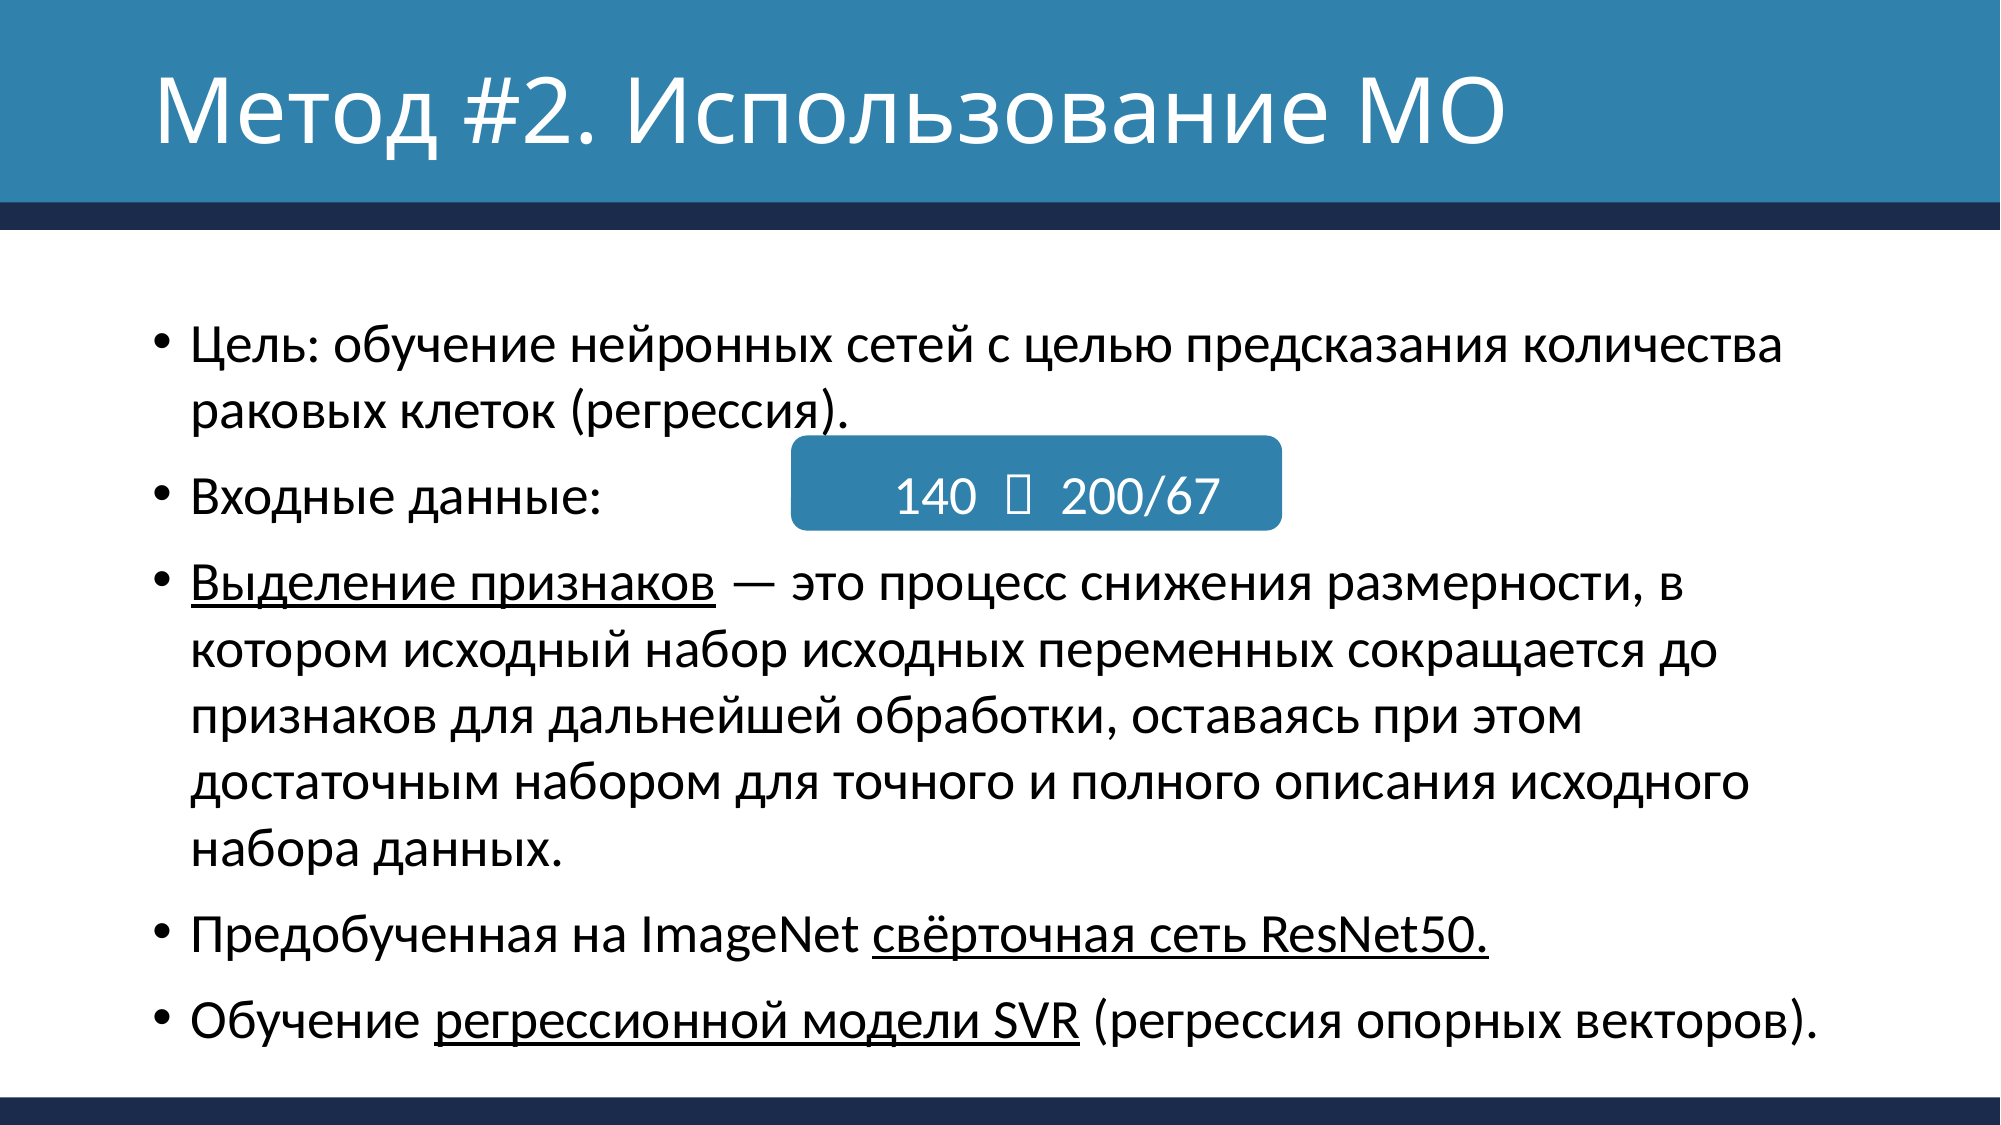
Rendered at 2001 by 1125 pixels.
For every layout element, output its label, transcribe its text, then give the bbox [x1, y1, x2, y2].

title Метод #2. Использование МО [137, 5, 1863, 223]
list Цель: обучение нейронных сетей с целью предсказания количества раковых клеток (регрессия). Входные данные: 140  200/67 Выделение признаков — это процесс снижения размерности, в котором исходный набор исходных переменных сокращается до признаков для дальнейшей обработки, оставаясь при этом достаточным набором для точного и полного описания исходного набора данных. Предобученная на ImageNet свёрточная сеть ResNet50. Обучение регрессионной модели SVR (регрессия опорных векторов). [137, 299, 1900, 1063]
